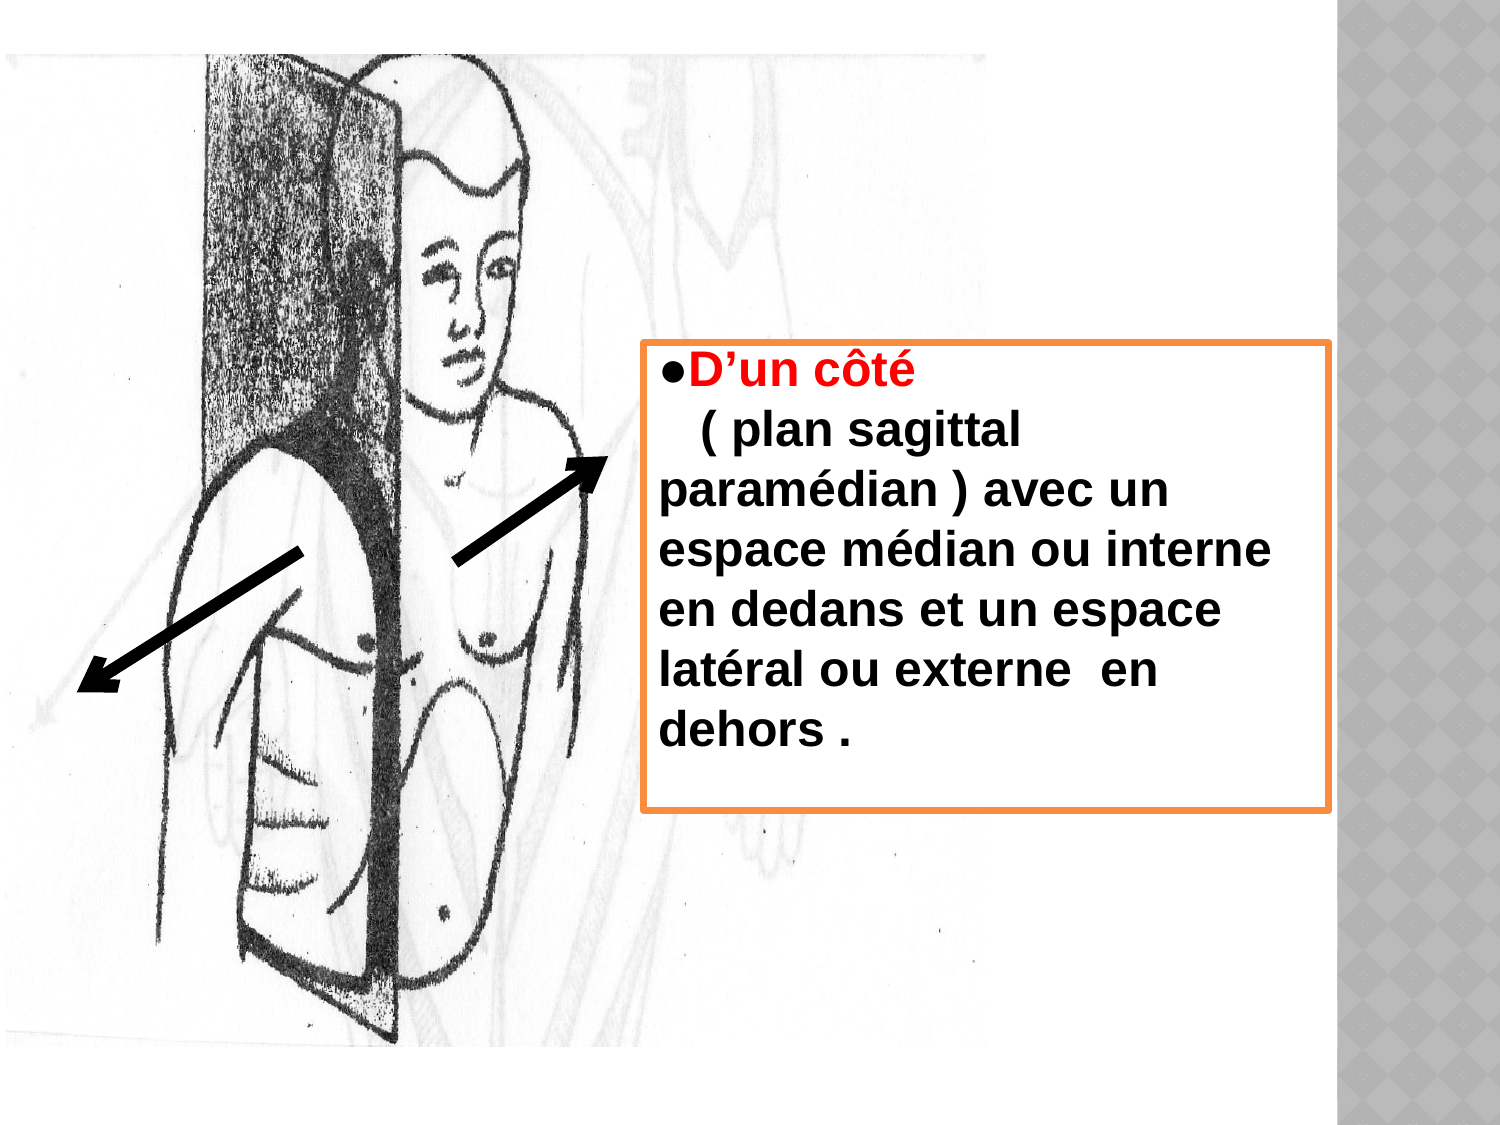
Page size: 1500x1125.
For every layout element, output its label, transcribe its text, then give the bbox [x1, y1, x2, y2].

text_box ●D’un côté ( plan sagittal paramédian ) avec un espace médian ou interne en dedans et un espace latéral ou externe en dehors . [991, 339, 1332, 814]
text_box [76, 550, 302, 693]
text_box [454, 455, 609, 563]
picture [5, 54, 986, 1048]
